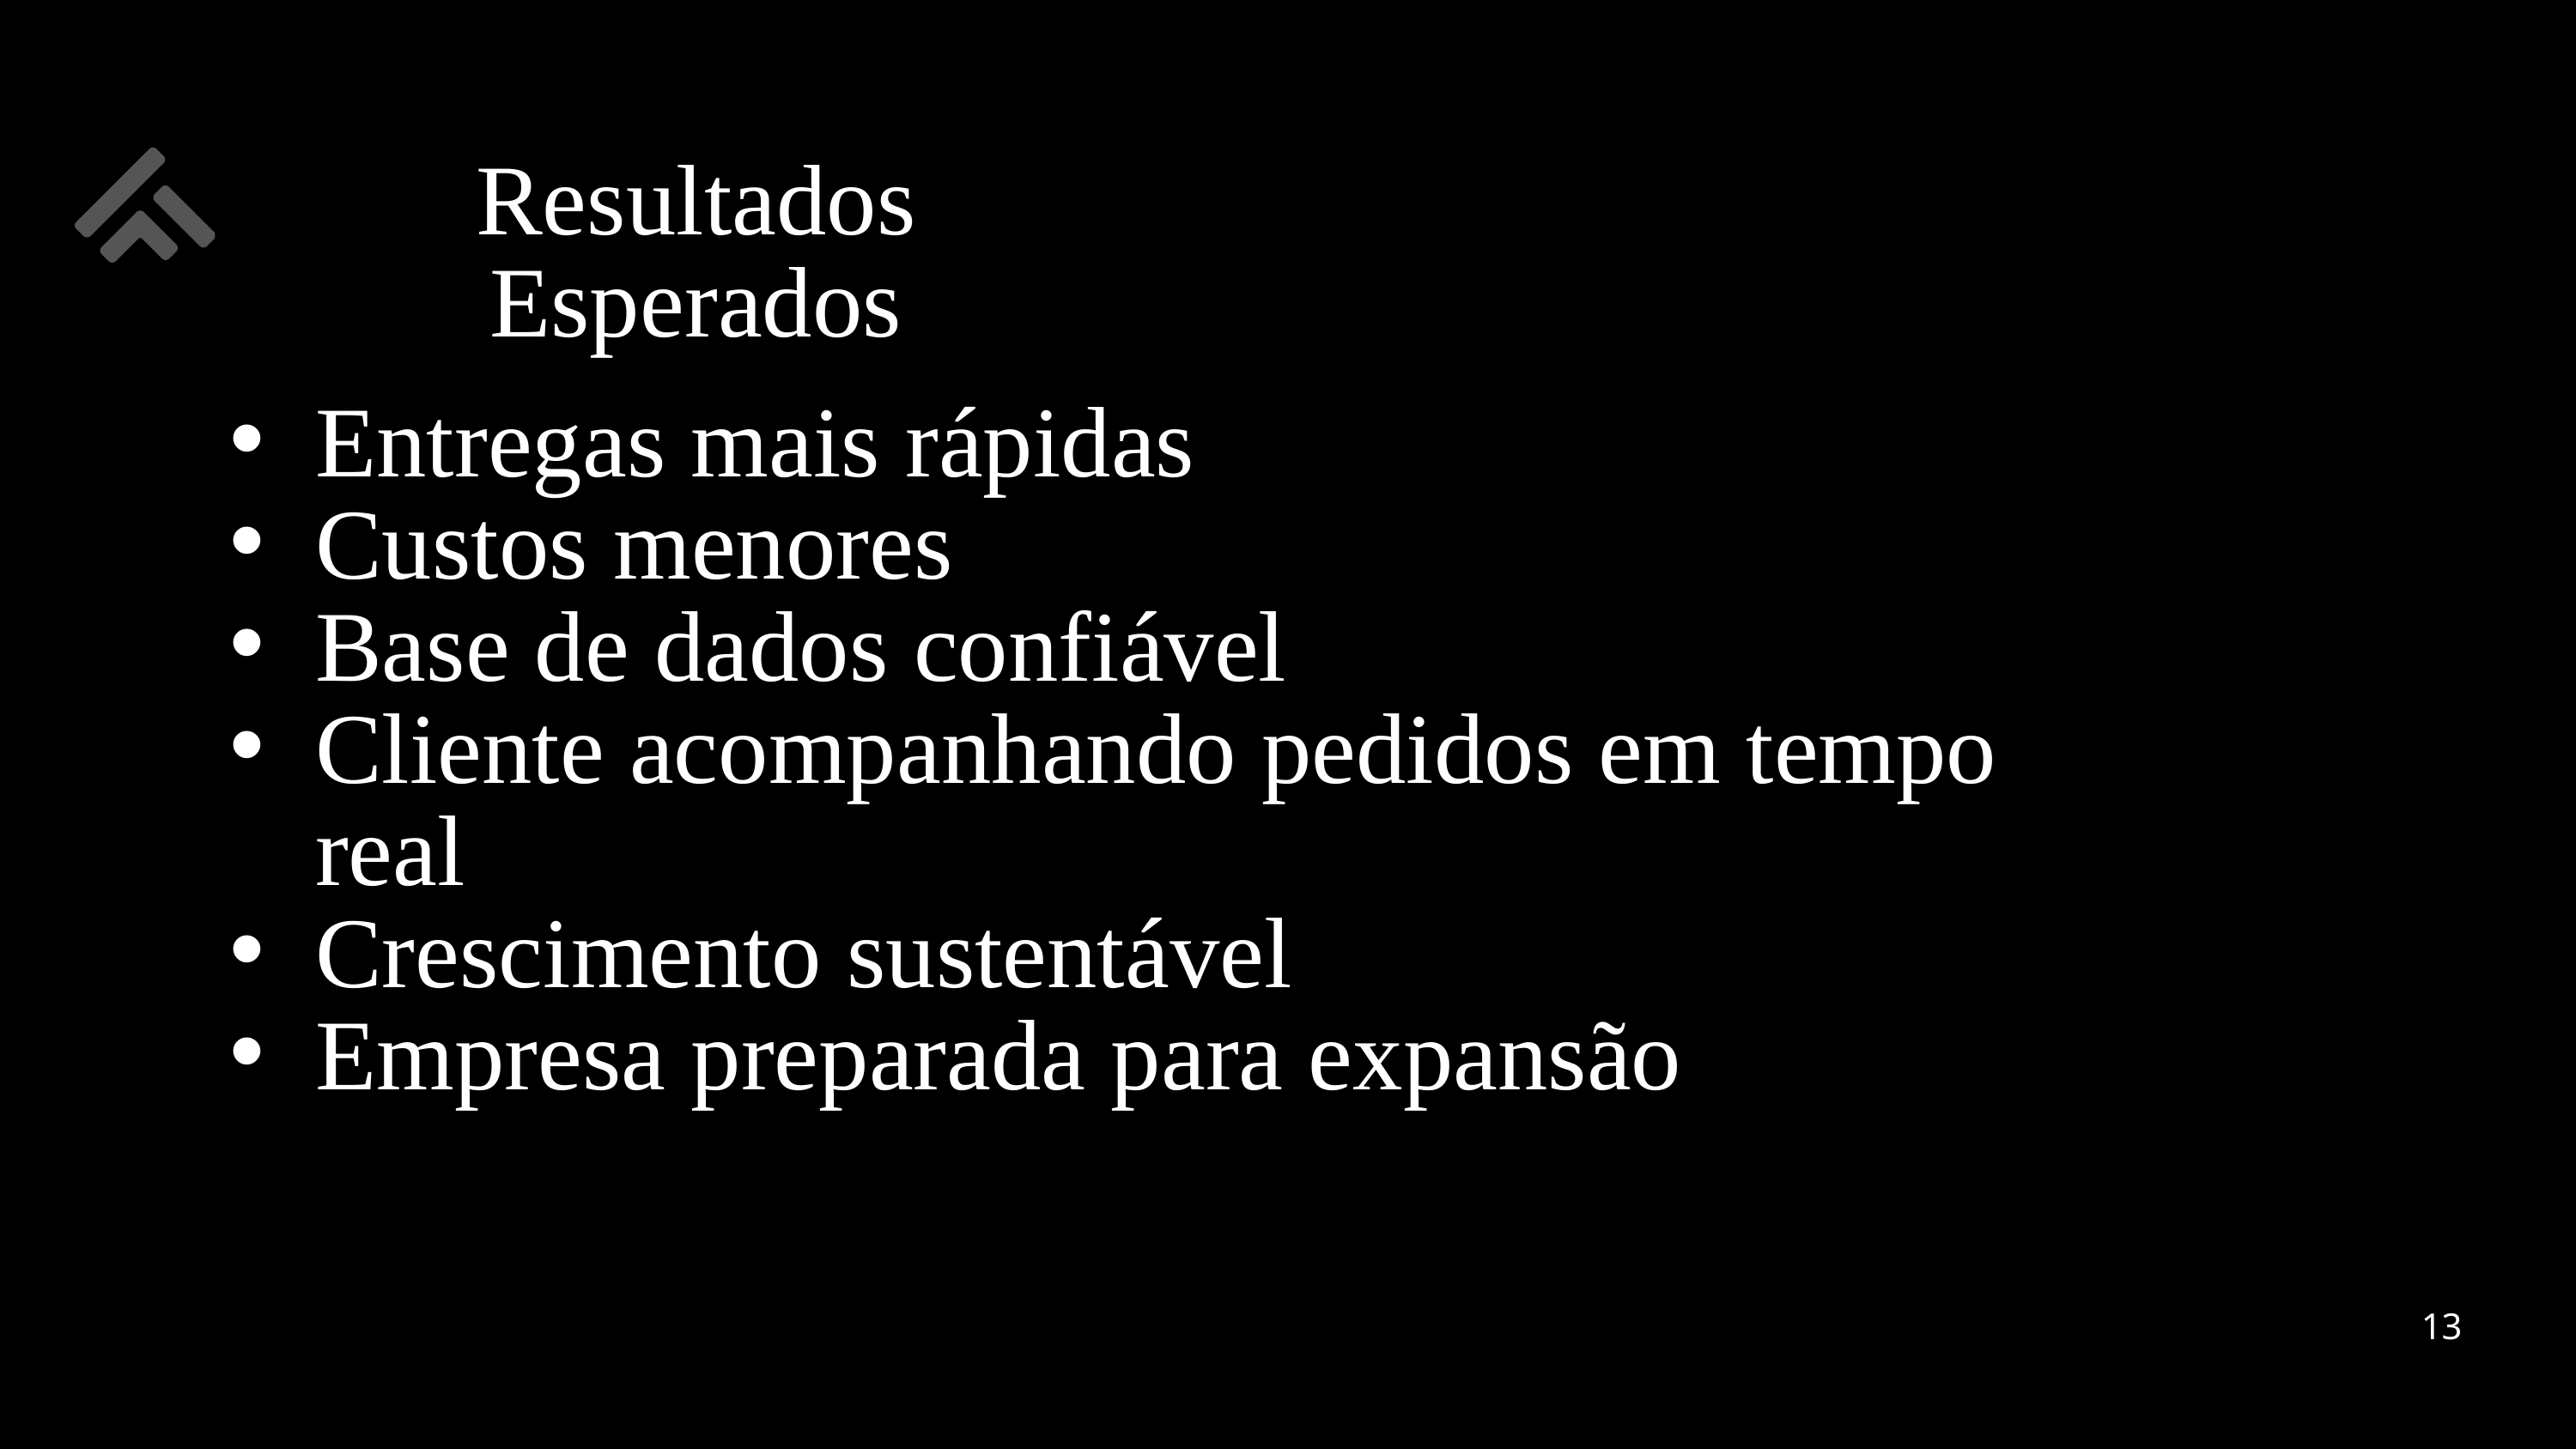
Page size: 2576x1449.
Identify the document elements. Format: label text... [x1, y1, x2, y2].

text_box [75, 147, 216, 263]
text_box 13 [2421, 1296, 2463, 1348]
text_box Entregas mais rápidas Custos menores Base de dados confiável Cliente acompanhando pedidos em tempo real Crescimento sustentável Empresa preparada para expansão [144, 395, 2171, 1213]
text_box Resultados Esperados [258, 153, 1134, 357]
